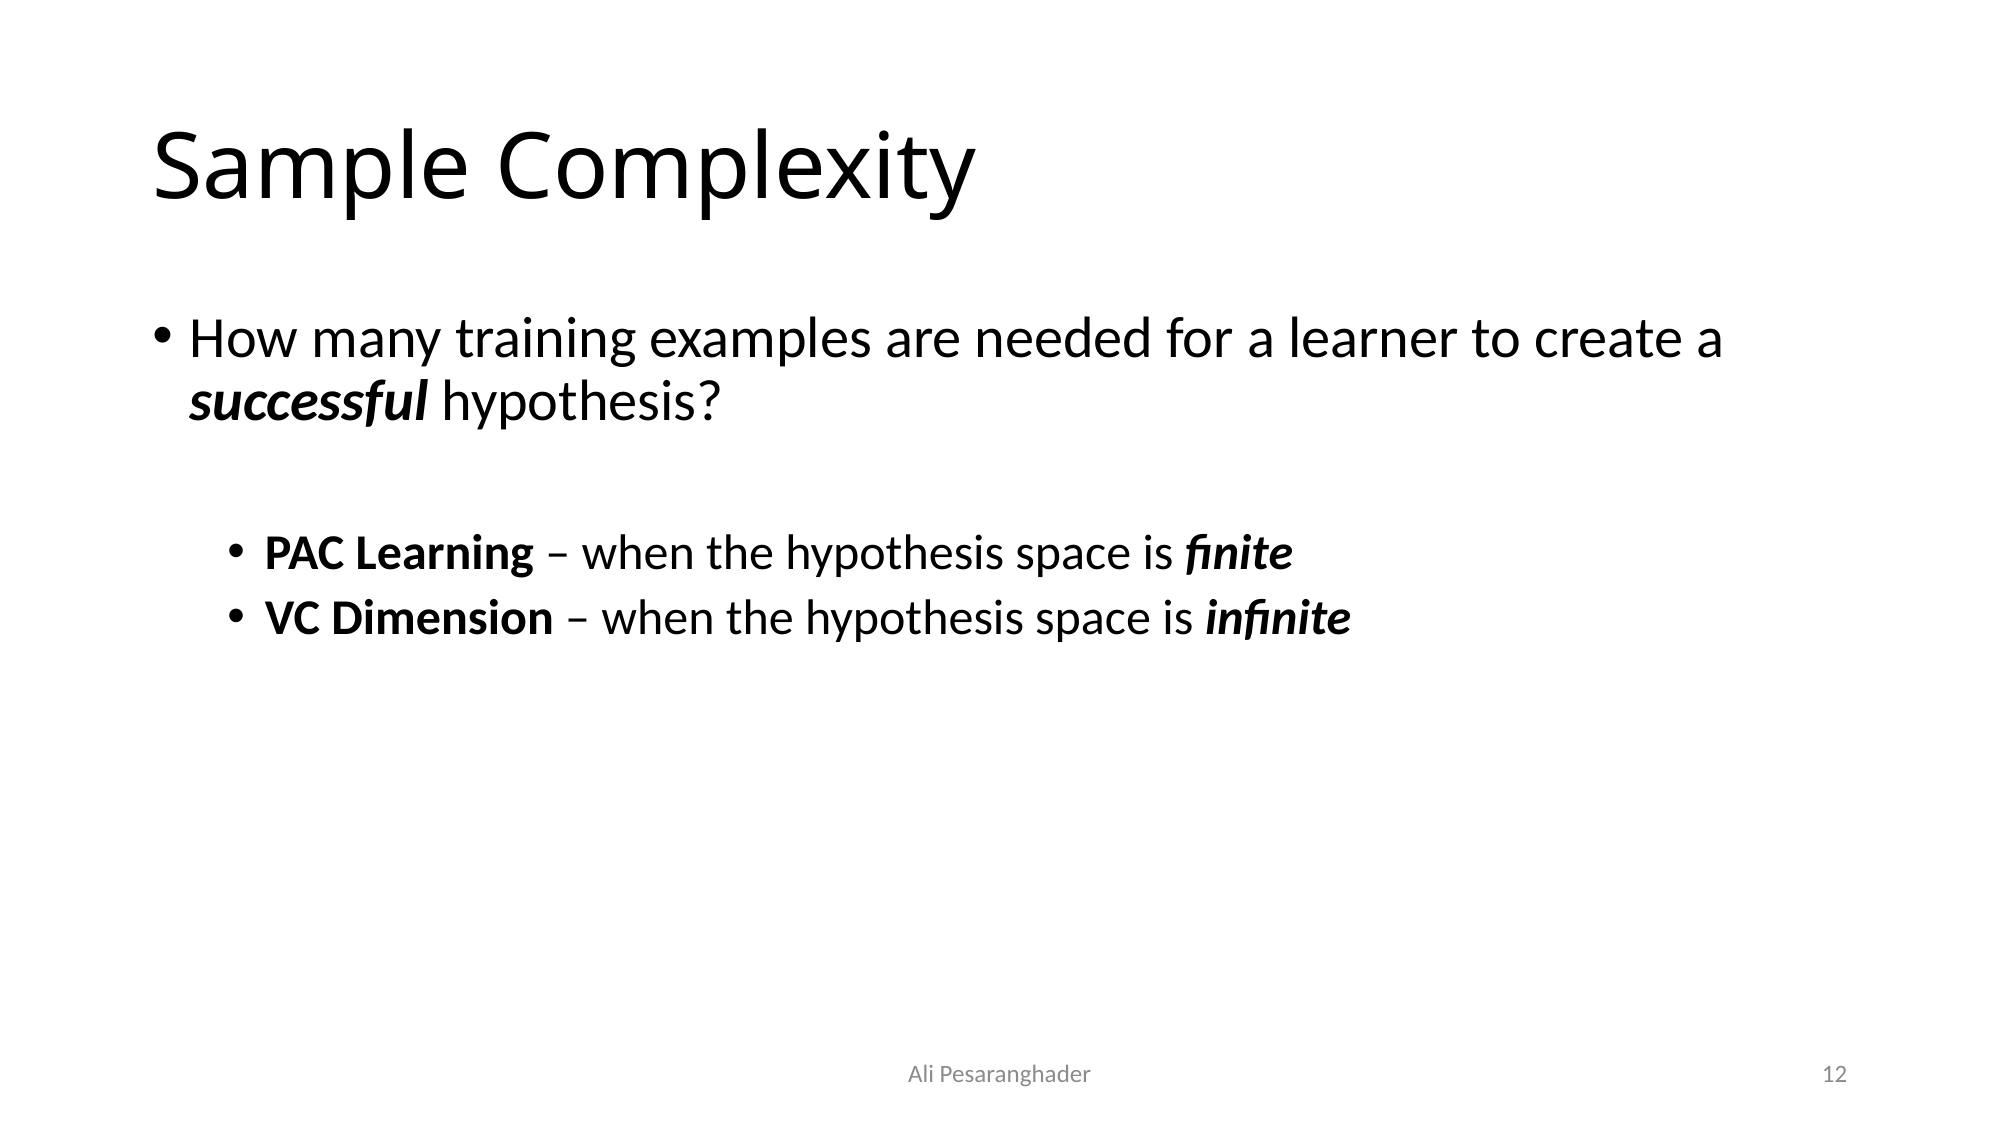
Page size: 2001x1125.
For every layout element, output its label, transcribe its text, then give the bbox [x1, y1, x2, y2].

title Sample Complexity [137, 59, 1863, 278]
slide_number 12 [1412, 1042, 1863, 1103]
list How many training examples are needed for a learner to create a successful hypothesis? PAC Learning – when the hypothesis space is finite VC Dimension – when the hypothesis space is infinite [137, 299, 1863, 1014]
footer Ali Pesaranghader [662, 1042, 1338, 1103]
